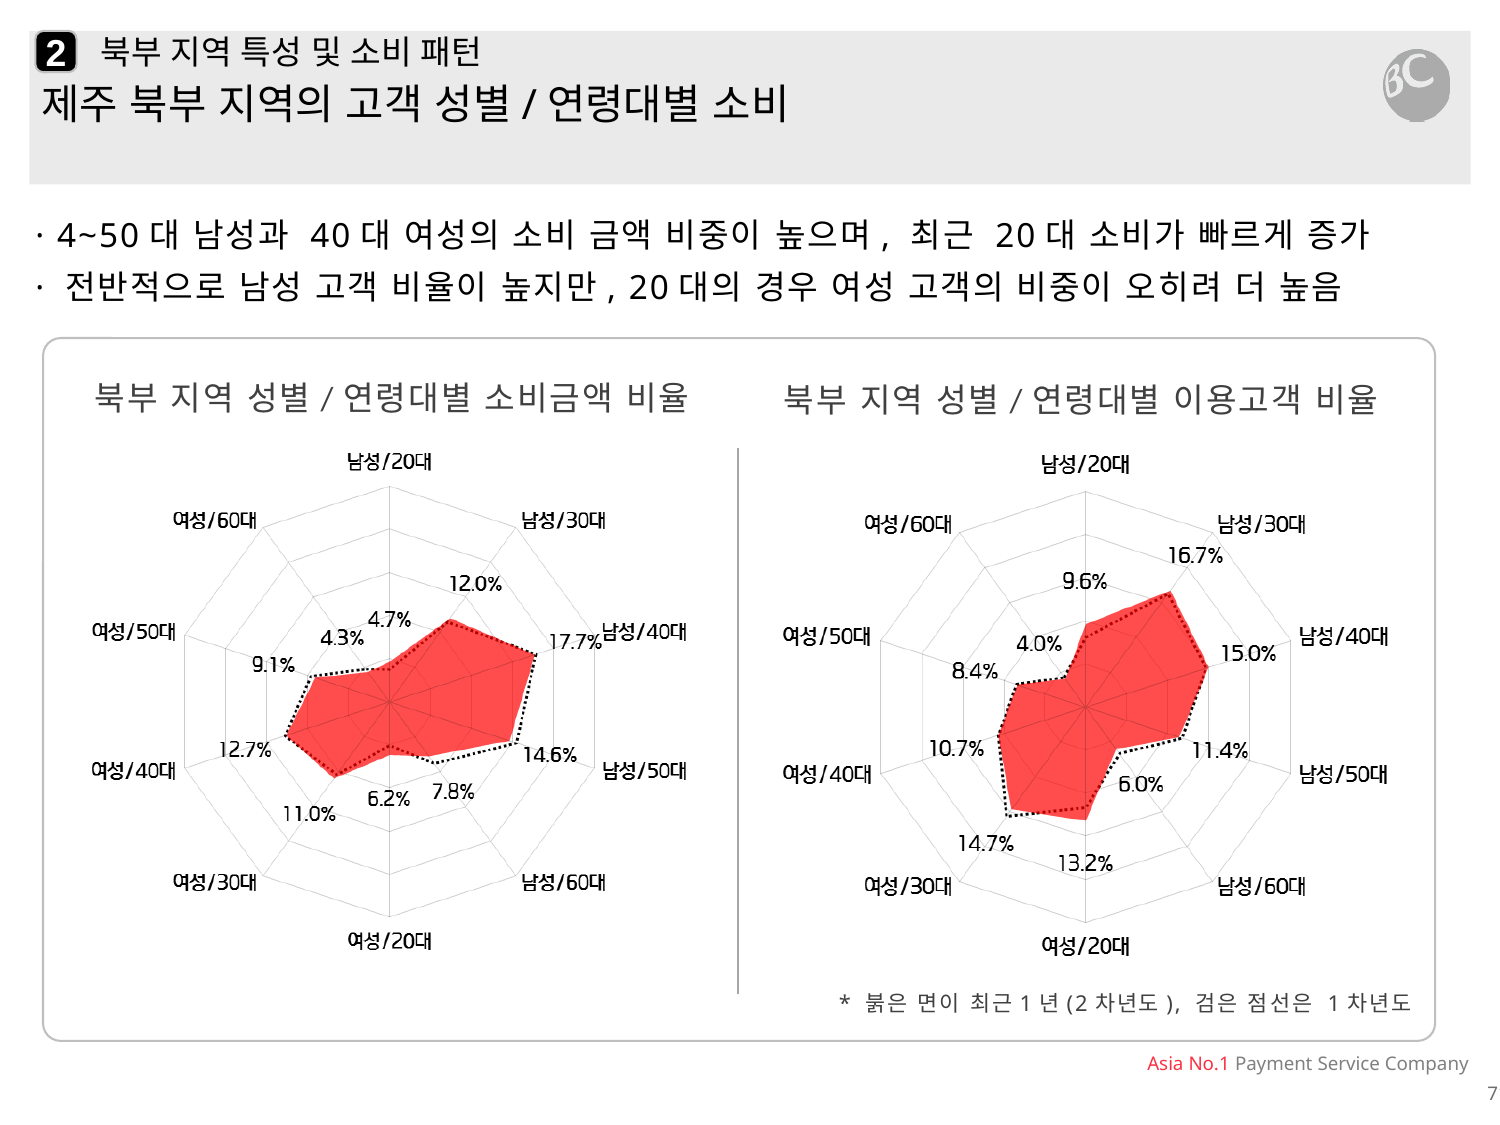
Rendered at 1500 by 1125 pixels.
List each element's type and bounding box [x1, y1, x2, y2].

picture [1383, 49, 1450, 122]
text_box [33, 28, 79, 75]
picture [767, 438, 1402, 975]
text_box [42, 337, 1436, 1042]
list [41, 83, 1376, 131]
title [37, 30, 1372, 76]
picture [76, 438, 702, 965]
text_box [23, 190, 1436, 327]
